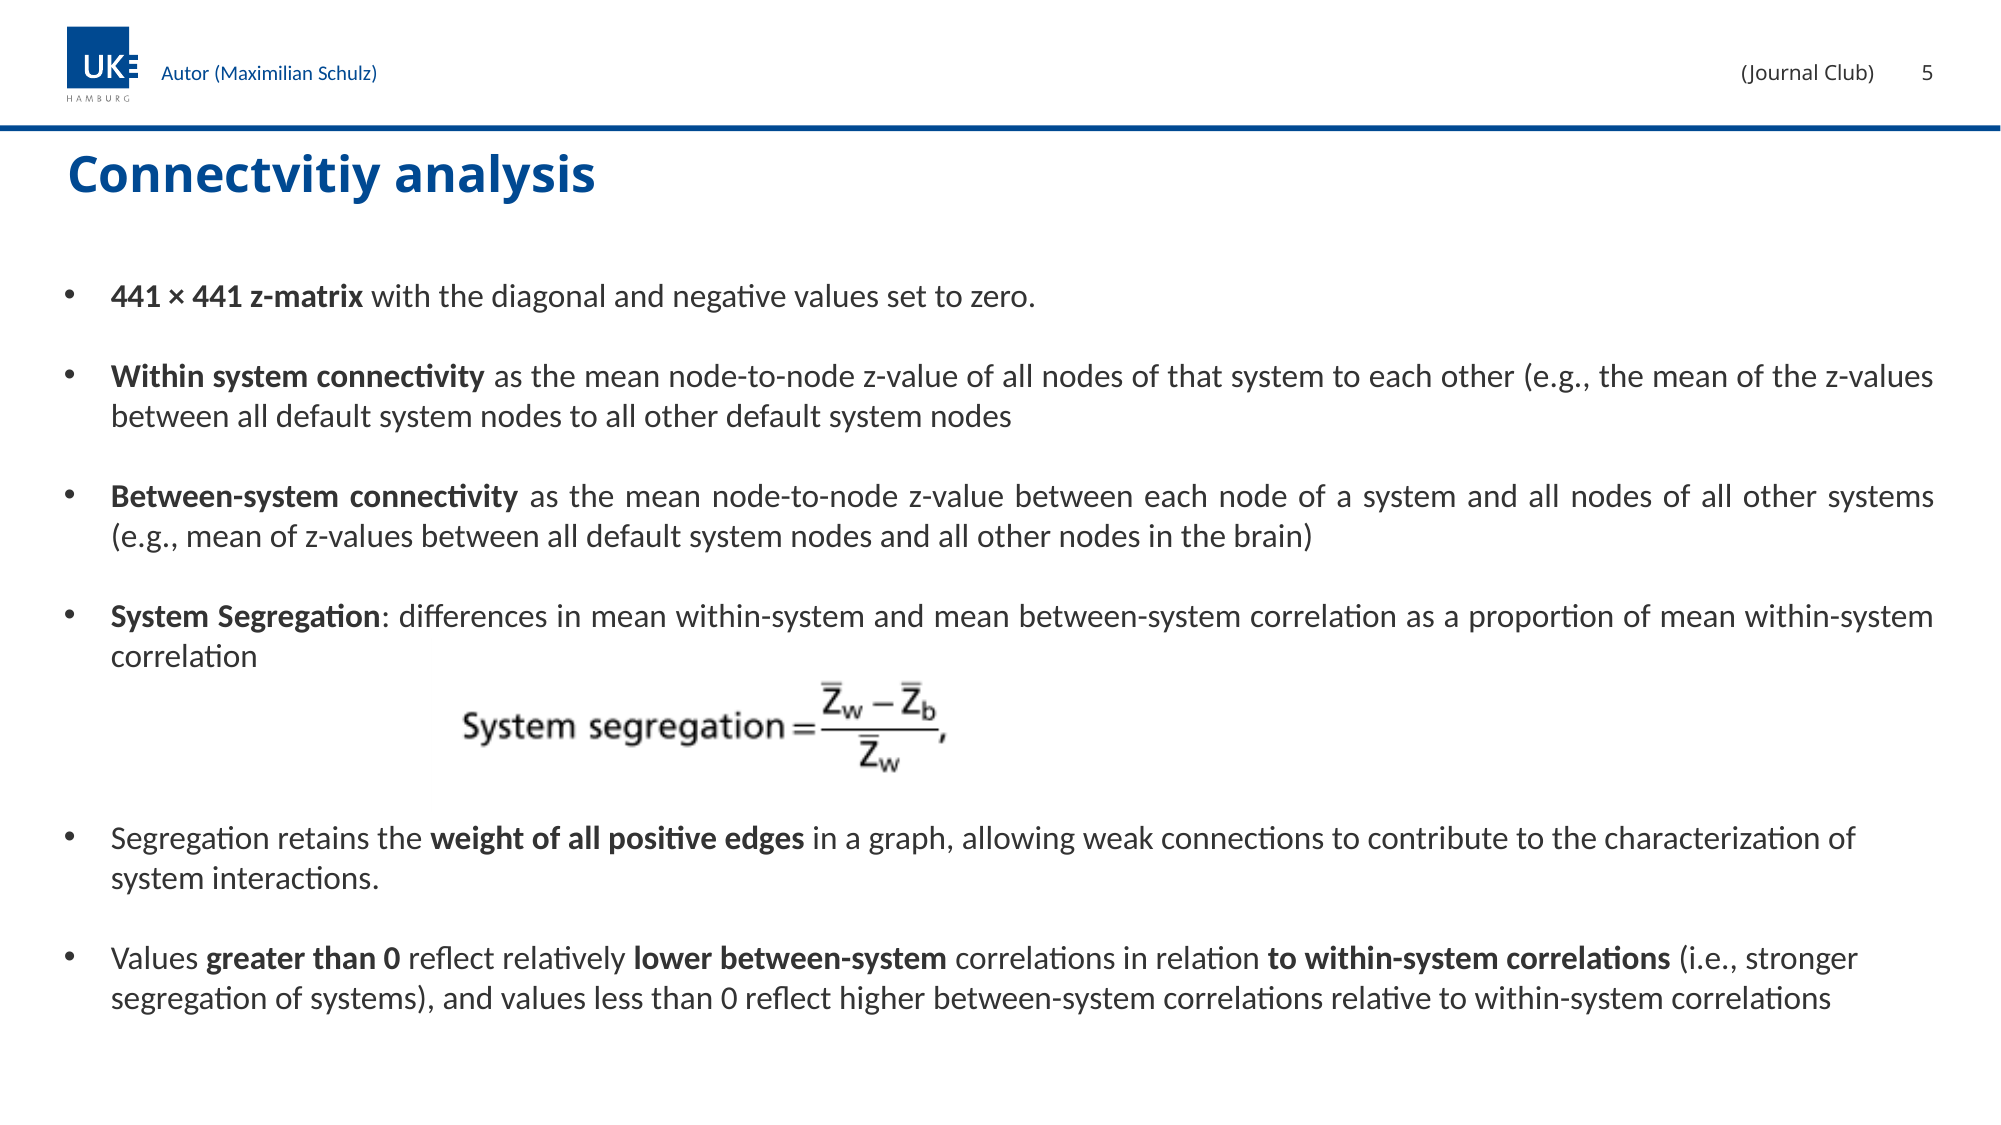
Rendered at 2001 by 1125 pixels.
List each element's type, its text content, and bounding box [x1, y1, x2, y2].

slide_number 5 [1875, 54, 1934, 90]
slide_number Autor (Maximilian Schulz) [161, 54, 658, 90]
text_box Segregation retains the weight of all positive edges in a graph, allowing weak connections to contribute to the characterization of system interactions. Values greater than 0 reflect relatively lower between-system correlations in relation to within-system correlations (i.e., stronger segregation of systems), and values less than 0 reflect higher between-system correlations relative to within-system correlations [49, 809, 1875, 1024]
text_box 441 × 441 z-matrix with the diagonal and negative values set to zero. Within system connectivity as the mean node-to-node z-value of all nodes of that system to each other (e.g., the mean of the z-values between all default system nodes to all other default system nodes Between-system connectivity as the mean node-to-node z-value between each node of a system and all nodes of all other systems (e.g., mean of z-values between all default system nodes and all other nodes in the brain) System Segregation: differences in mean within-system and mean between-system correlation as a proportion of mean within-system correlation [49, 267, 1951, 682]
footer (Journal Club) [1023, 54, 1875, 90]
title Connectvitiy analysis [67, 149, 1934, 267]
picture [430, 638, 999, 812]
